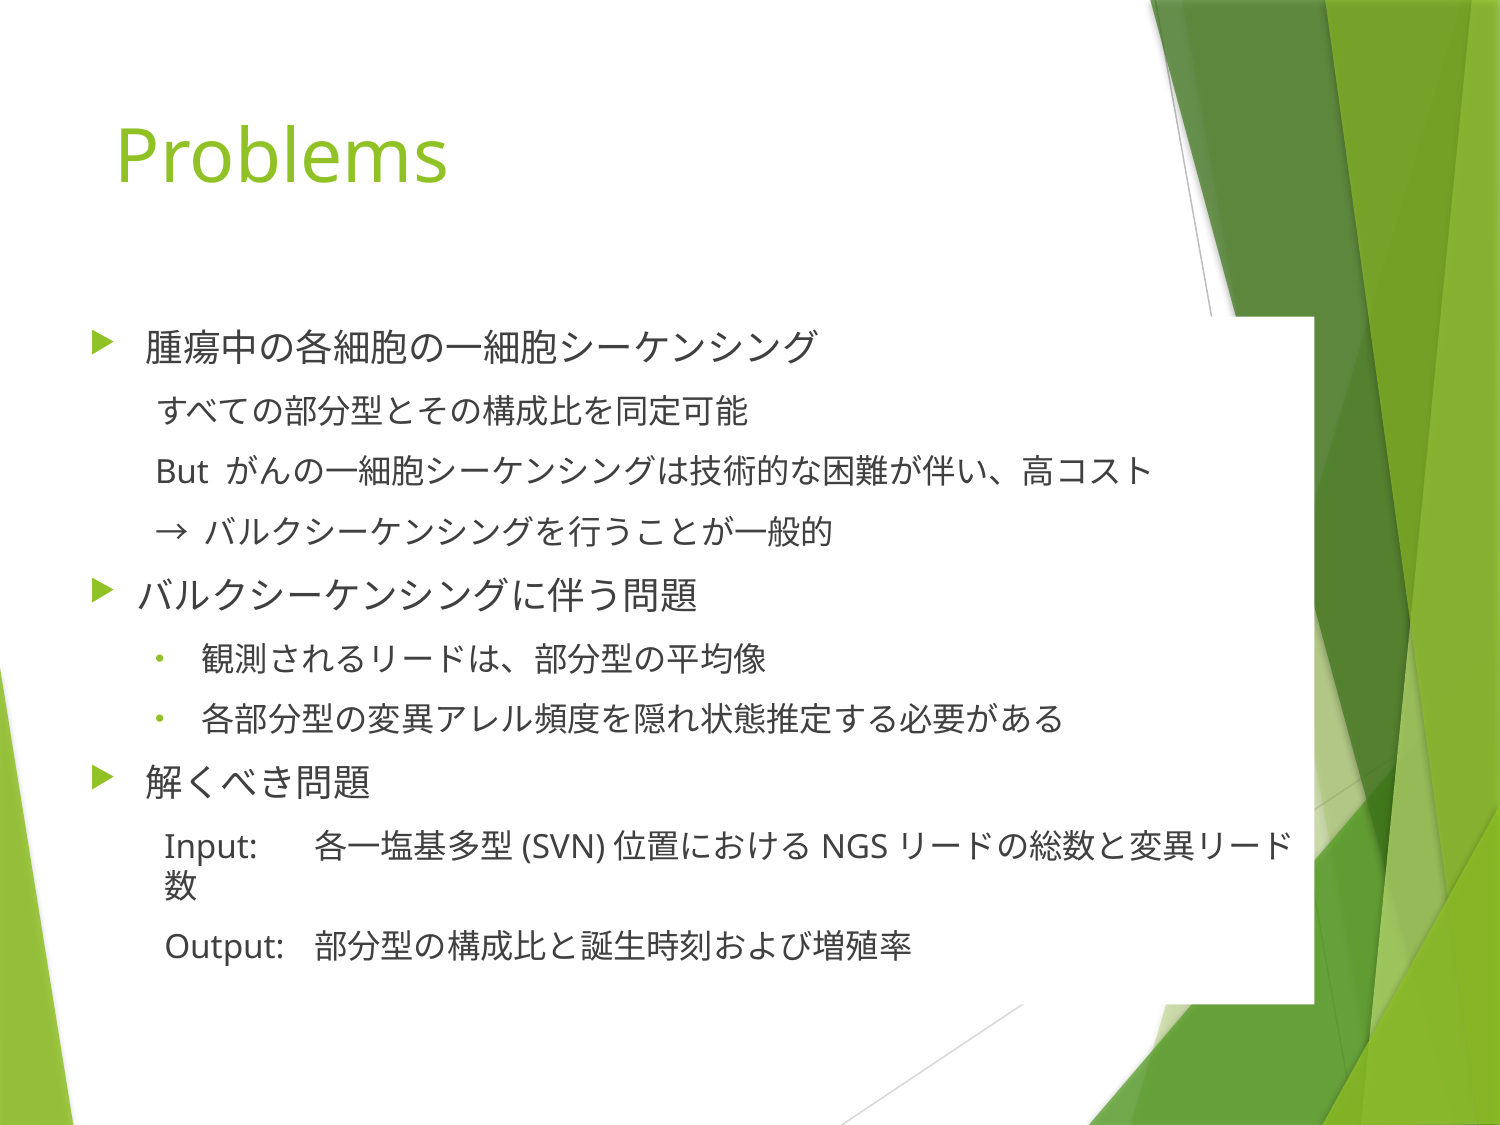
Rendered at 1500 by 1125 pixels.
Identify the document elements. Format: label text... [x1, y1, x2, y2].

title Problems [99, 99, 1142, 316]
list 腫瘍中の各細胞の一細胞シーケンシング すべての部分型とその構成比を同定可能 But がんの一細胞シーケンシングは技術的な困難が伴い、高コスト → バルクシーケンシングを行うことが一般的 バルクシーケンシングに伴う問題 観測されるリードは、部分型の平均像 各部分型の変異アレル頻度を隠れ状態推定する必要がある 解くべき問題 Input: 各一塩基多型(SVN)位置におけるNGSリードの総数と変異リード数 Output: 部分型の構成比と誕生時刻および増殖率 [74, 316, 1315, 1005]
